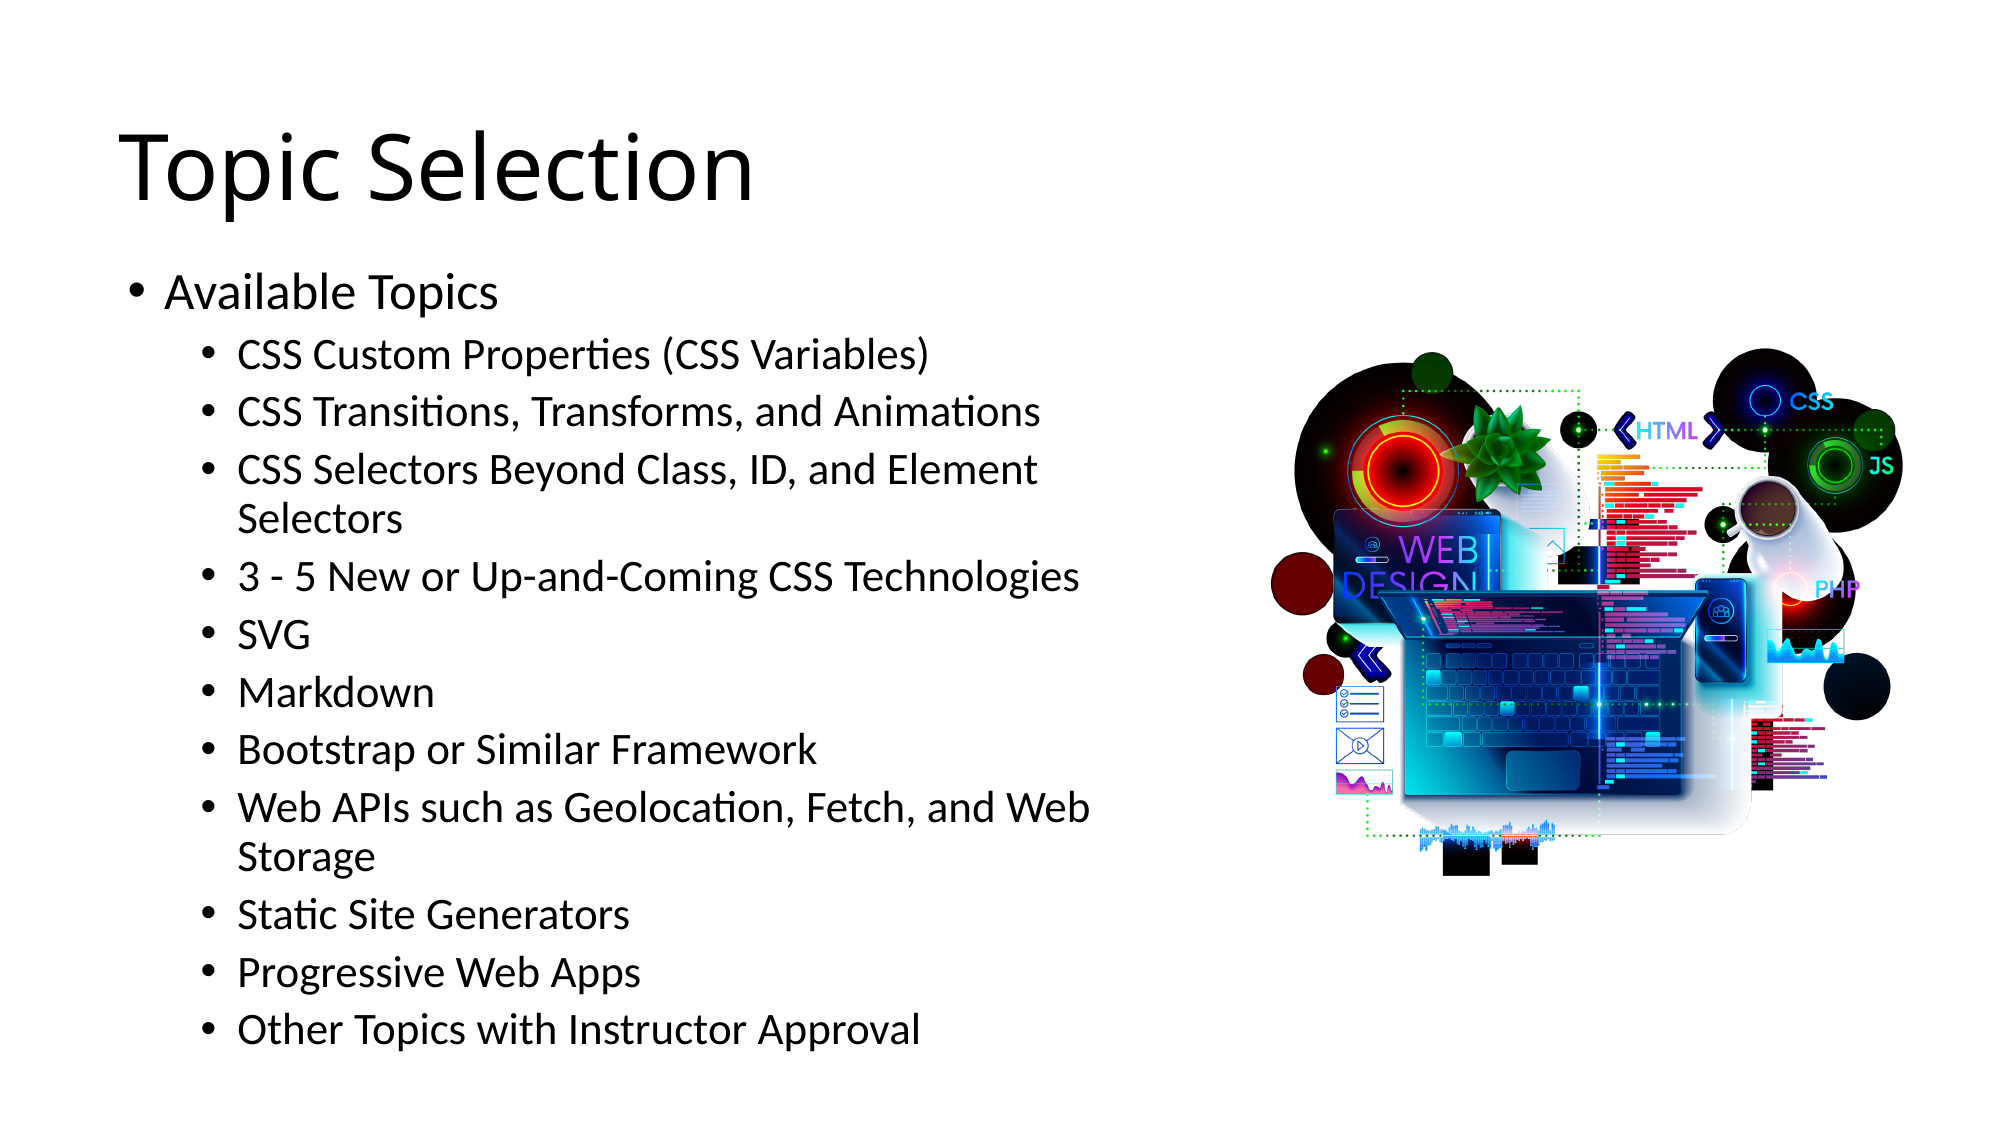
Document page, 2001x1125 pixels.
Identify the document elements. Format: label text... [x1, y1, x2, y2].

title Topic Selection [103, 61, 1829, 279]
list Available Topics CSS Custom Properties (CSS Variables) CSS Transitions, Transforms, and Animations CSS Selectors Beyond Class, ID, and Element Selectors 3 - 5 New or Up-and-Coming CSS Technologies SVG Markdown Bootstrap or Similar Framework Web APIs such as Geolocation, Fetch, and Web Storage Static Site Generators Progressive Web Apps Other Topics with Instructor Approval [112, 256, 1209, 1064]
picture [1265, 346, 1911, 878]
